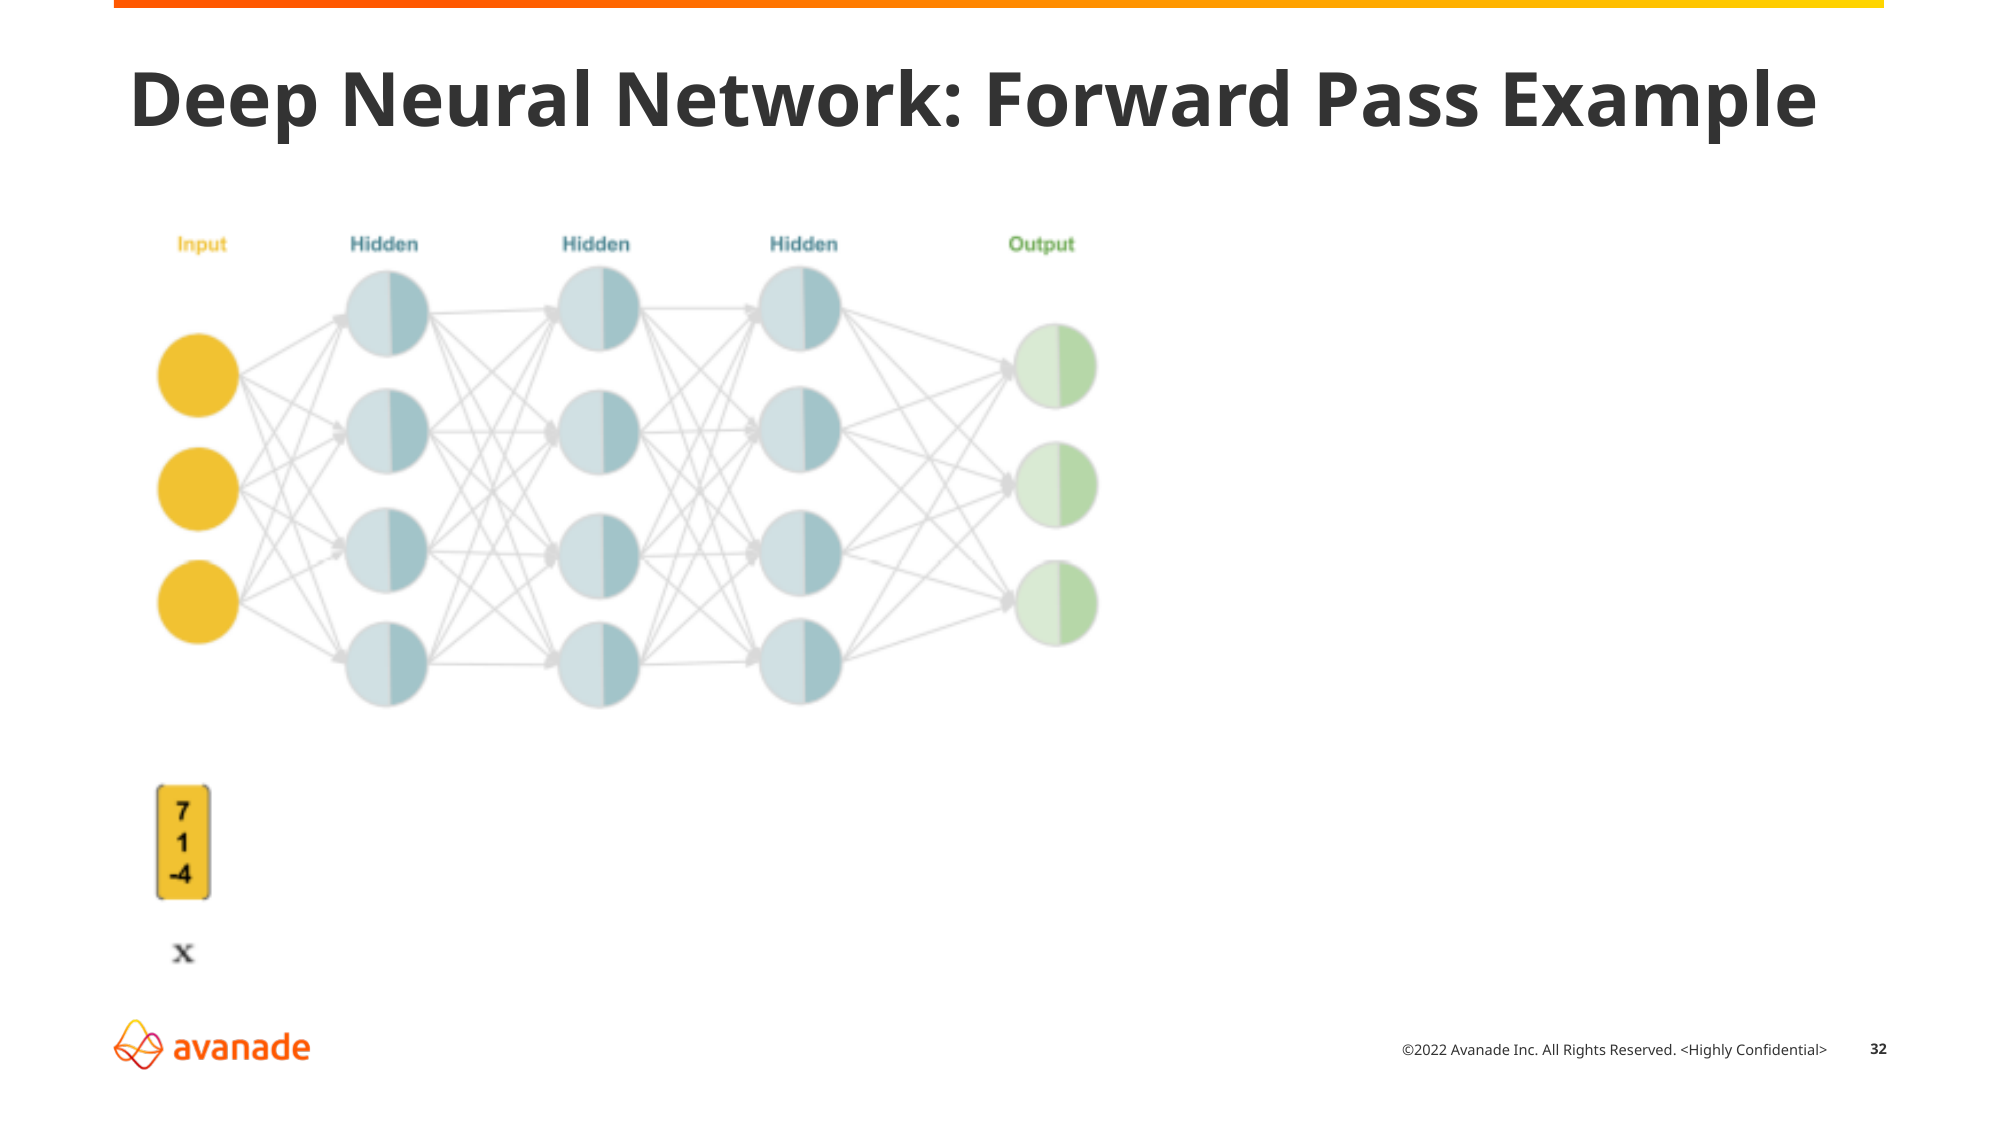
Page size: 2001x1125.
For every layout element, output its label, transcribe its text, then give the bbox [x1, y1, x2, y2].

title Deep Neural Network: Forward Pass Example [113, 54, 1883, 219]
picture [93, 198, 1175, 1090]
